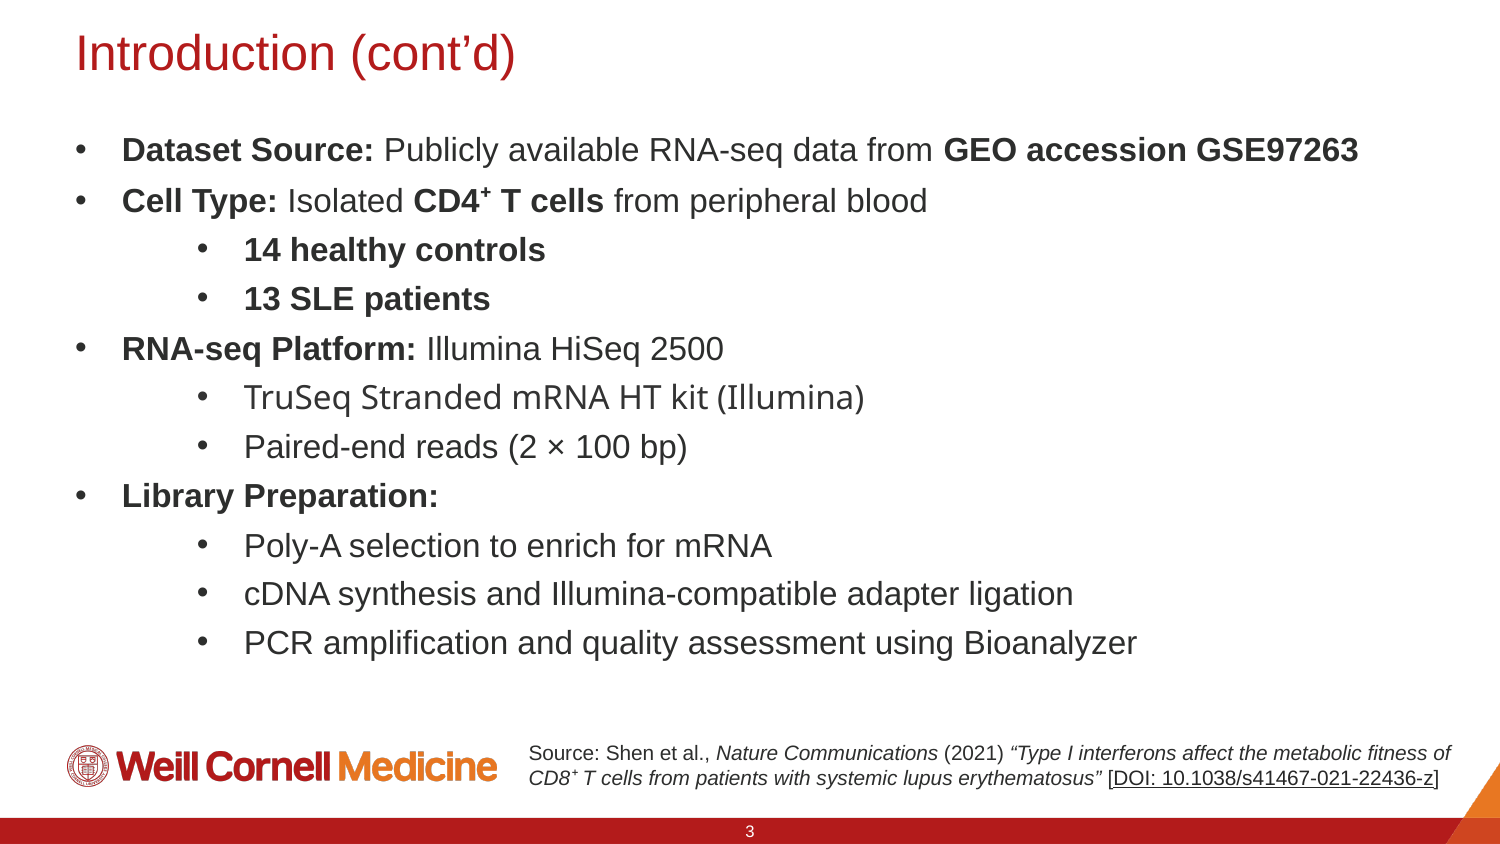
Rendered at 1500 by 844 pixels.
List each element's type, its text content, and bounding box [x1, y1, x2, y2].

picture [0, 745, 1500, 844]
text_box Source: Shen et al., Nature Communications (2021) “Type I interferons affect the metabolic fitness of CD8⁺ T cells from patients with systemic lupus erythematosus” [DOI: 10.1038/s41467-021-22436-z] [513, 732, 1479, 823]
list Dataset Source: Publicly available RNA-seq data from GEO accession GSE97263 Cell Type: Isolated CD4⁺ T cells from peripheral blood 14 healthy controls 13 SLE patients RNA-seq Platform: Illumina HiSeq 2500 TruSeq Stranded mRNA HT kit (Illumina) Paired-end reads (2 × 100 bp) Library Preparation: Poly-A selection to enrich for mRNA cDNA synthesis and Illumina-compatible adapter ligation PCR amplification and quality assessment using Bioanalyzer [75, 97, 1426, 697]
title Introduction (cont’d) [75, 20, 1424, 89]
